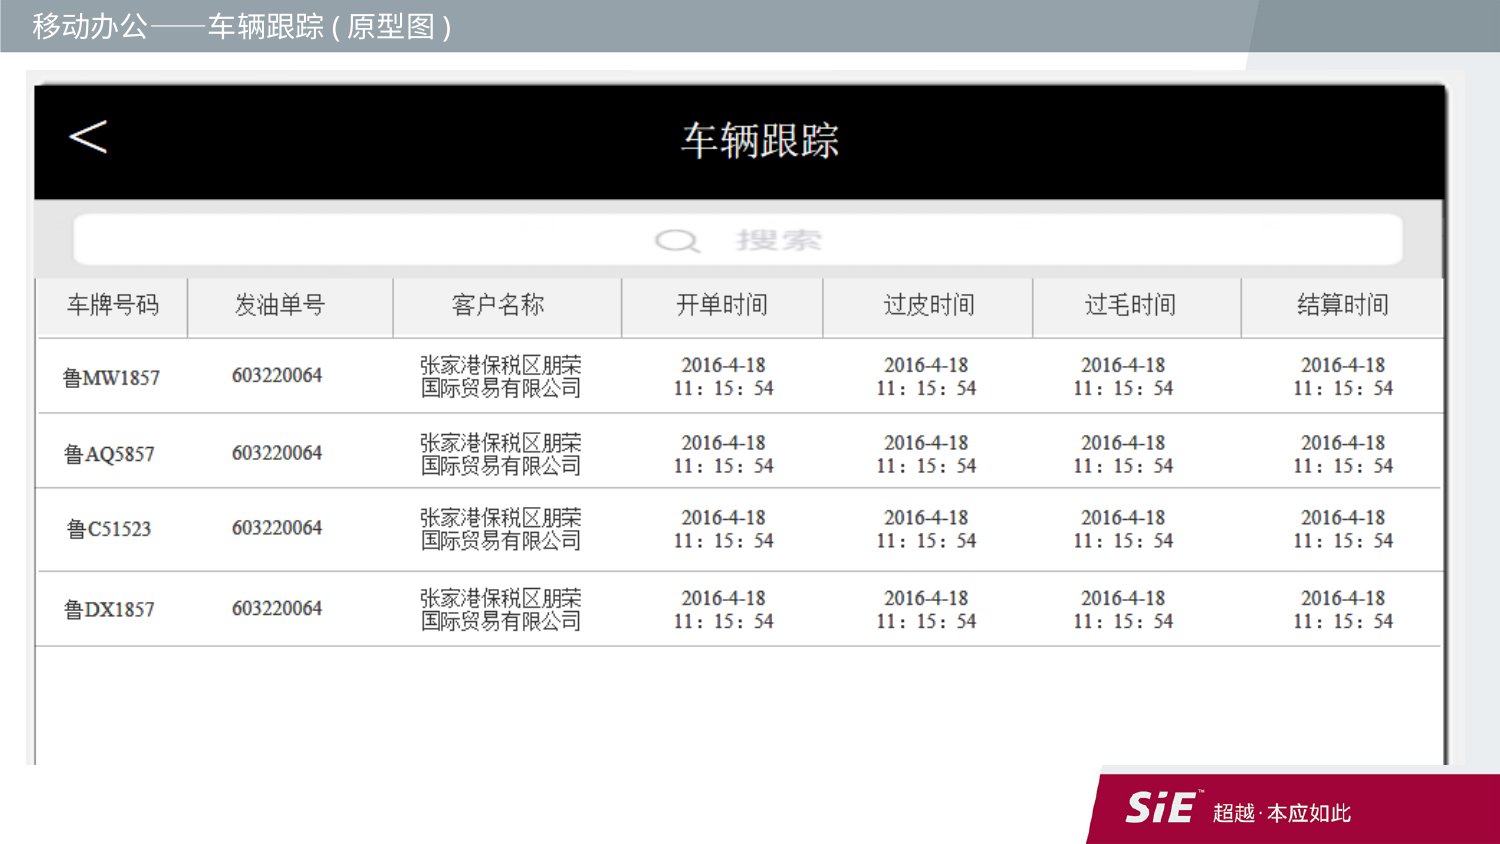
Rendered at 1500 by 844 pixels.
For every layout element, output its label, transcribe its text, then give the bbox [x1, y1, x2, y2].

text_box 移动办公——车辆跟踪(原型图) [17, 1, 985, 52]
picture [0, 0, 1500, 844]
